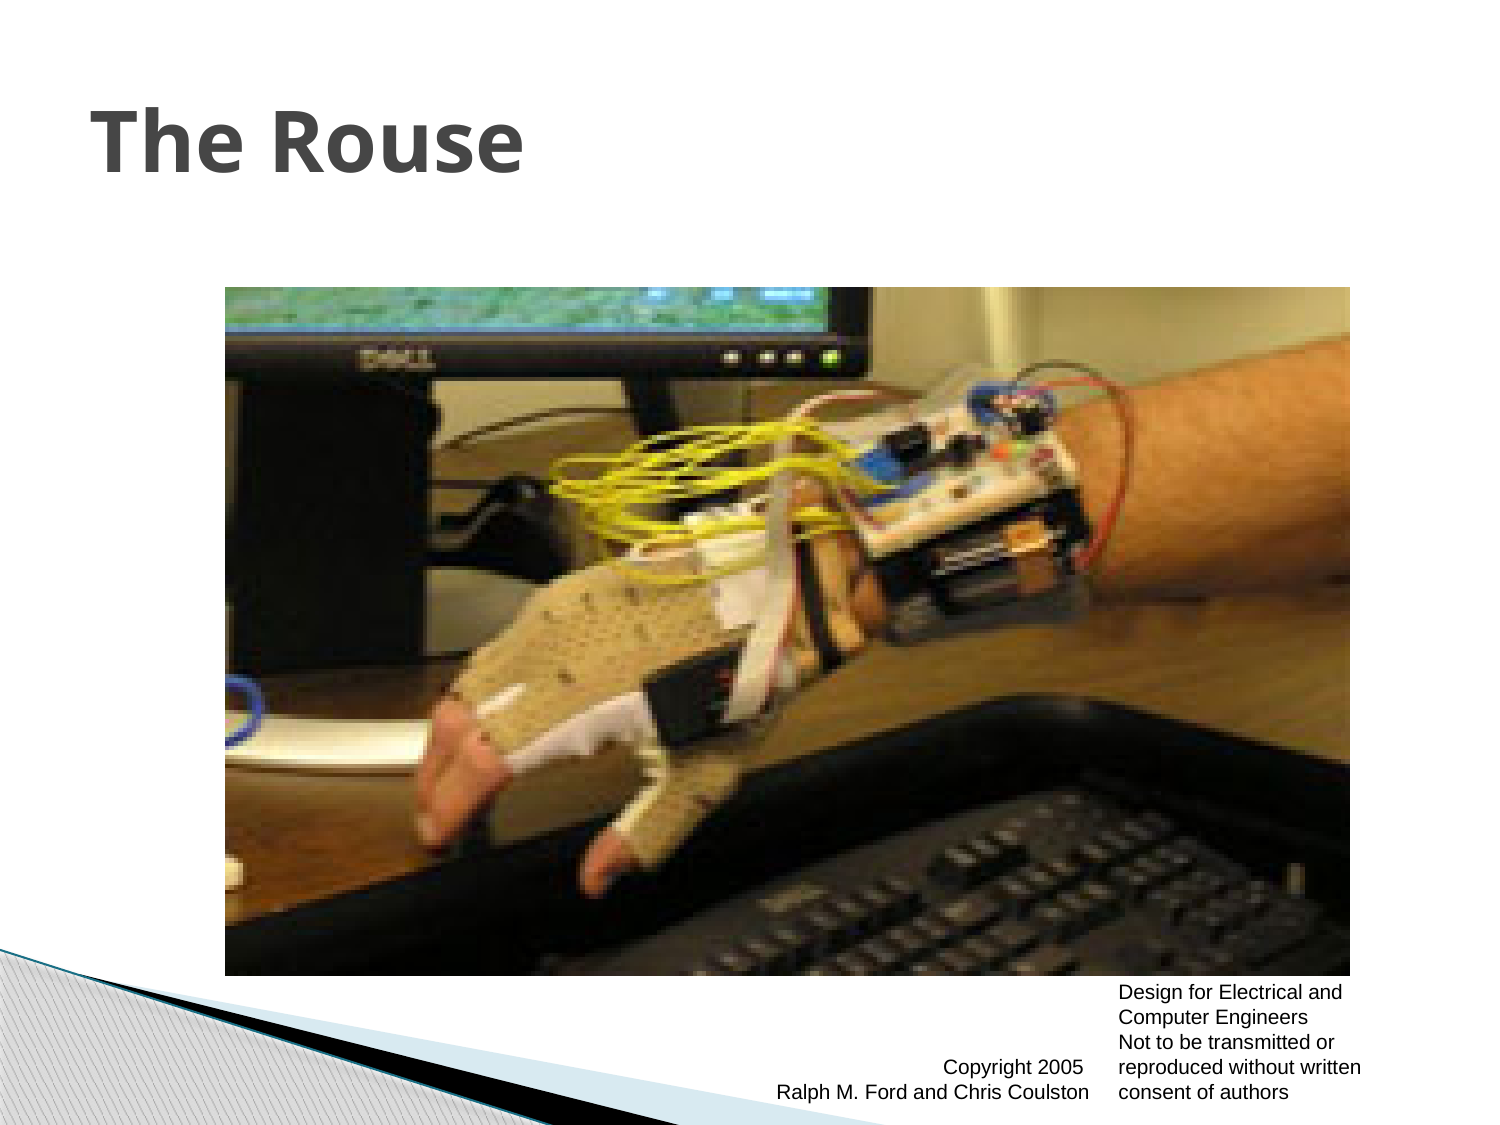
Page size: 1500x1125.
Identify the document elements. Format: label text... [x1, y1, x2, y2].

slide_number Design for Electrical and Computer Engineers Not to be transmitted or reproduced without written consent of authors [1105, 1051, 1419, 1112]
footer Copyright 2005 Ralph M. Ford and Chris Coulston [718, 1051, 1105, 1112]
picture [224, 287, 1351, 977]
title The Rouse [75, 45, 1425, 233]
